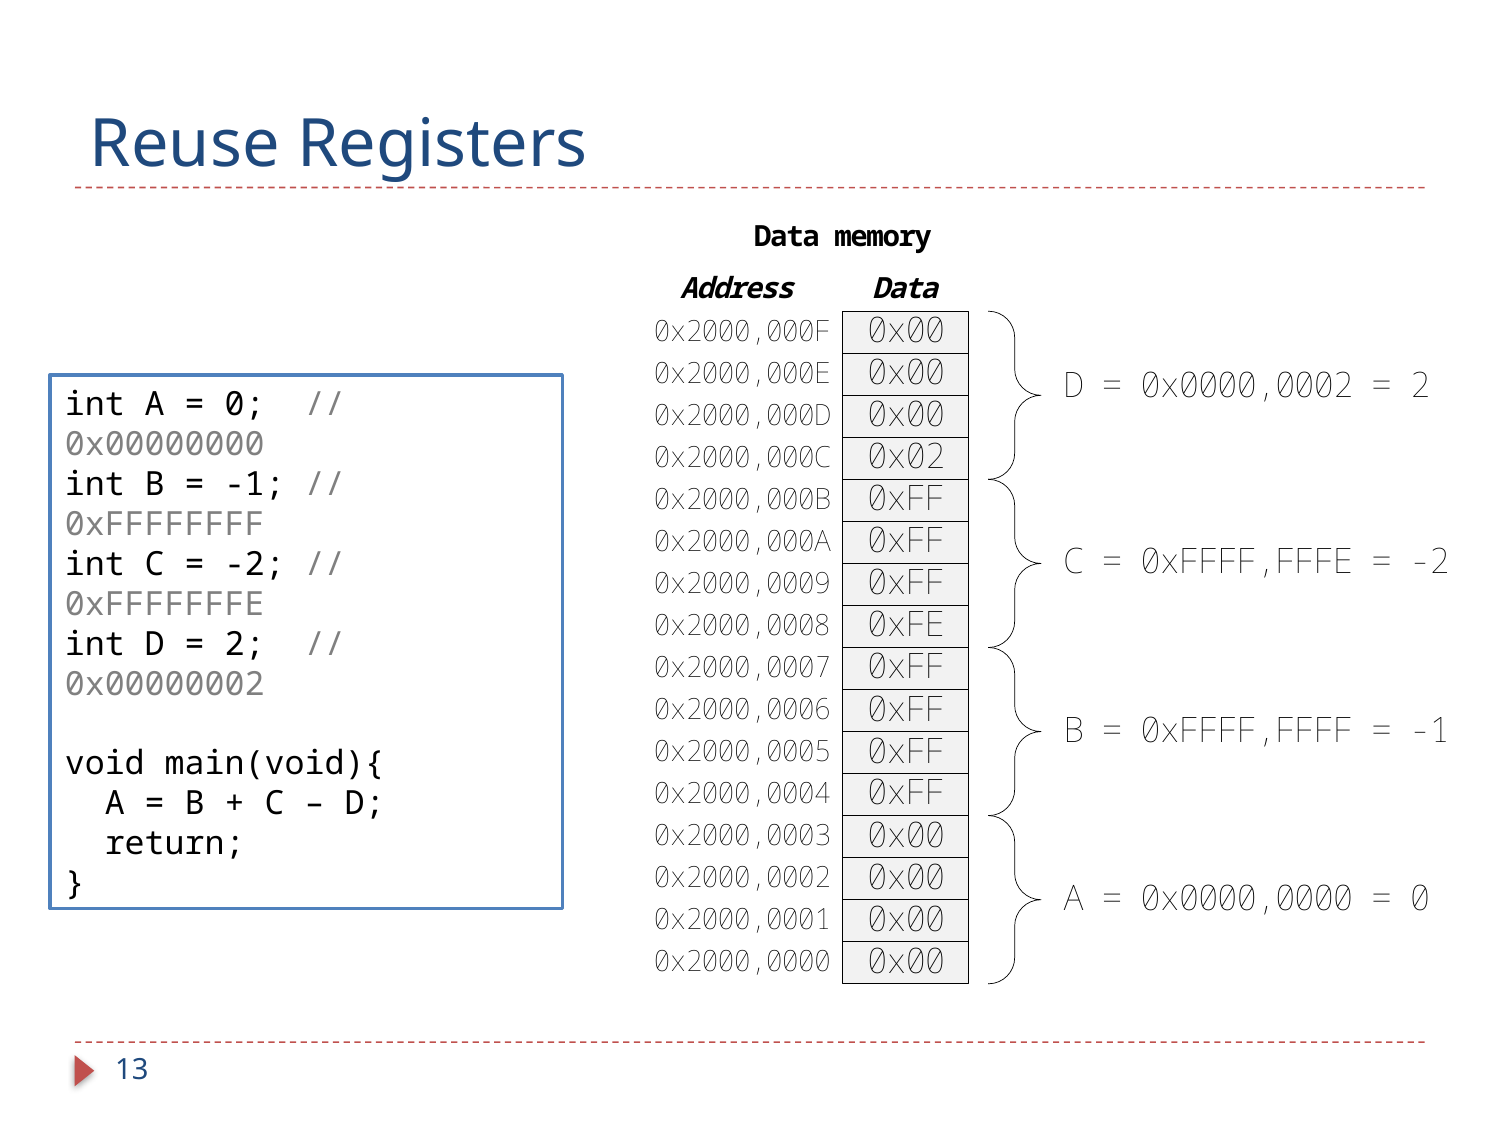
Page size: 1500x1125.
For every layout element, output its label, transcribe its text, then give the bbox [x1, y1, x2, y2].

picture [649, 212, 1452, 988]
text_box int A = 0; // 0x00000000 int B = -1; // 0xFFFFFFFF int C = -2; // 0xFFFFFFFE int D = 2; // 0x00000002 void main(void){ A = B + C – D; return; } [48, 373, 564, 910]
slide_number 13 [100, 1042, 426, 1103]
title Reuse Registers [75, 24, 1425, 188]
